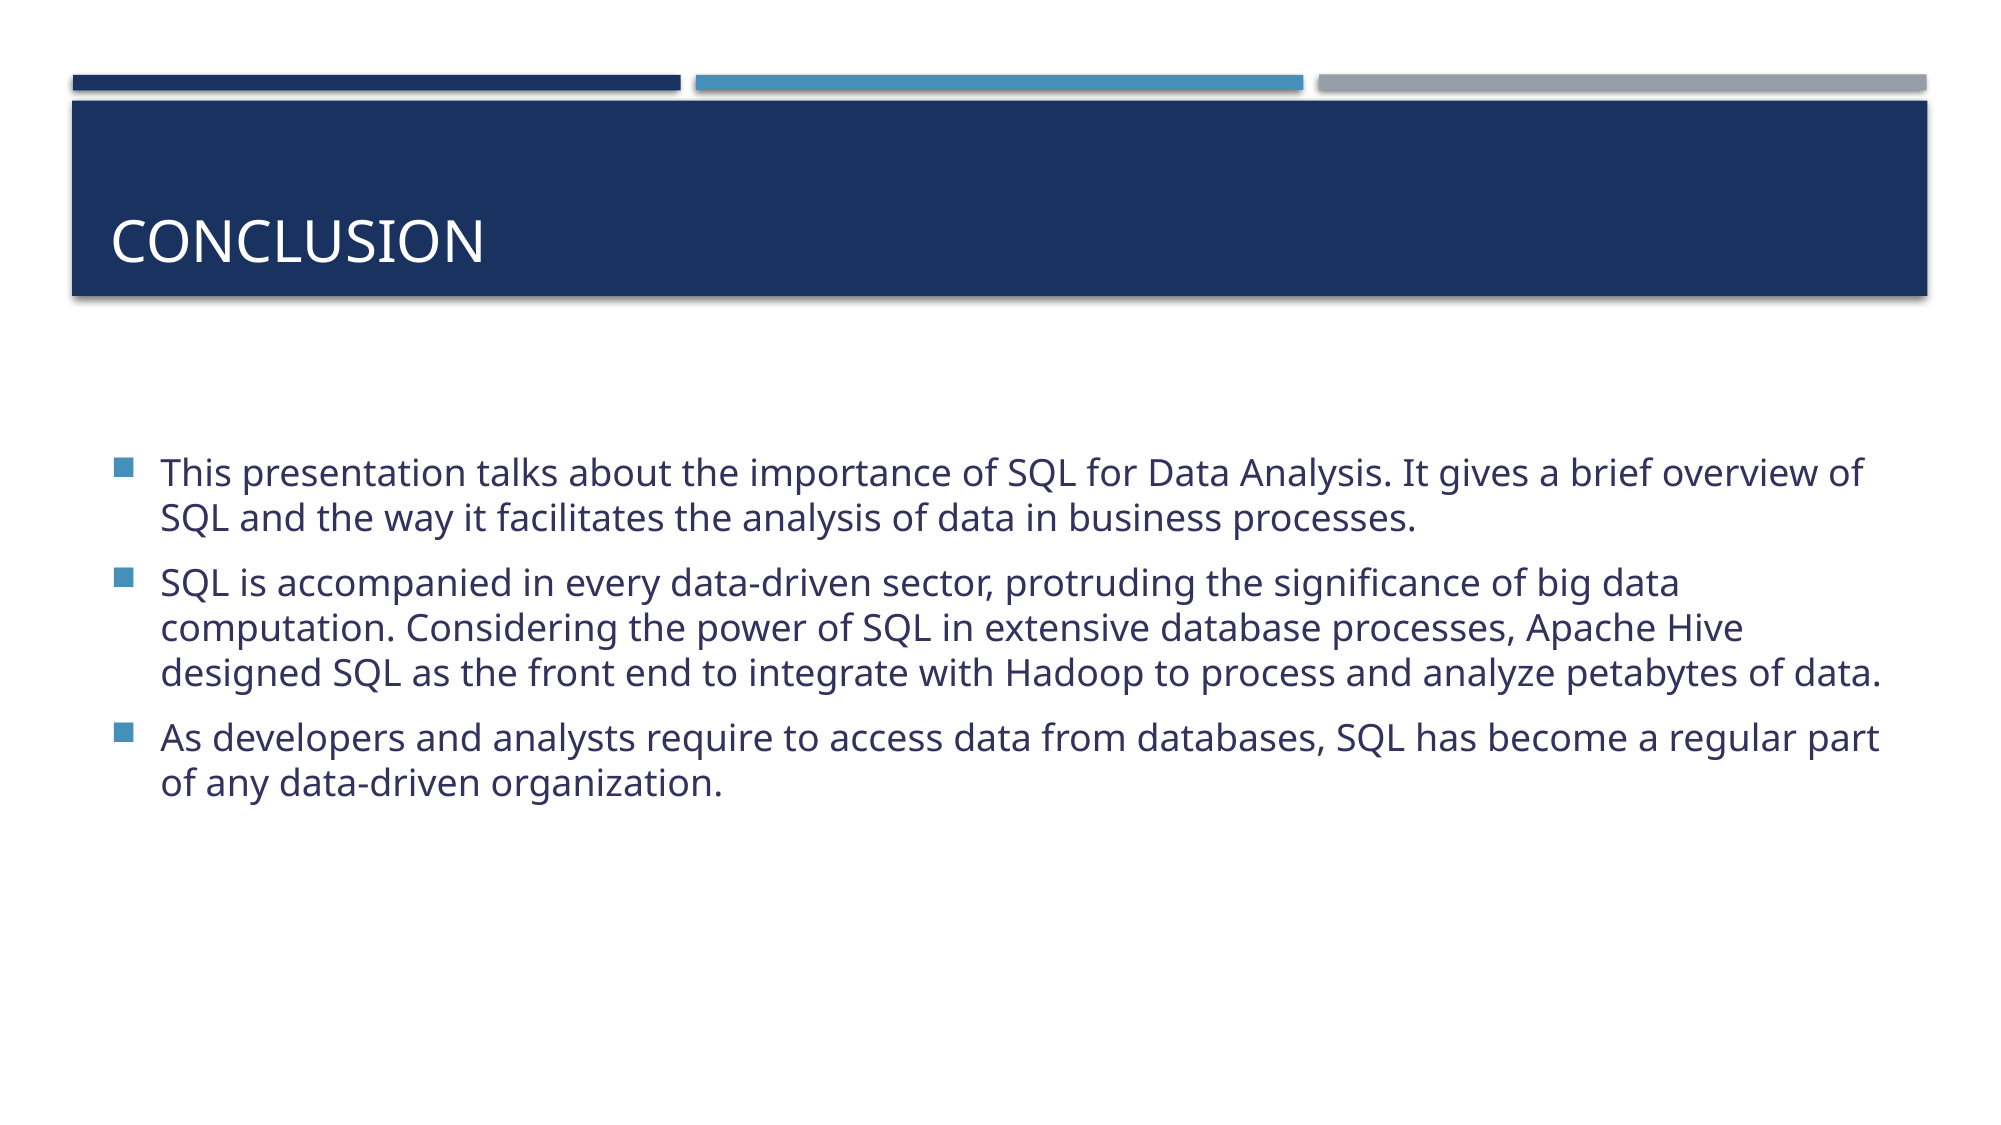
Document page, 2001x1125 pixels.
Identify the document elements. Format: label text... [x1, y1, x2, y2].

list This presentation talks about the importance of SQL for Data Analysis. It gives a brief overview of SQL and the way it facilitates the analysis of data in business processes. SQL is accompanied in every data-driven sector, protruding the significance of big data computation. Considering the power of SQL in extensive database processes, Apache Hive designed SQL as the front end to integrate with Hadoop to process and analyze petabytes of data. As developers and analysts require to access data from databases, SQL has become a regular part of any data-driven organization. [95, 357, 1905, 962]
title conclusion [95, 115, 1905, 282]
